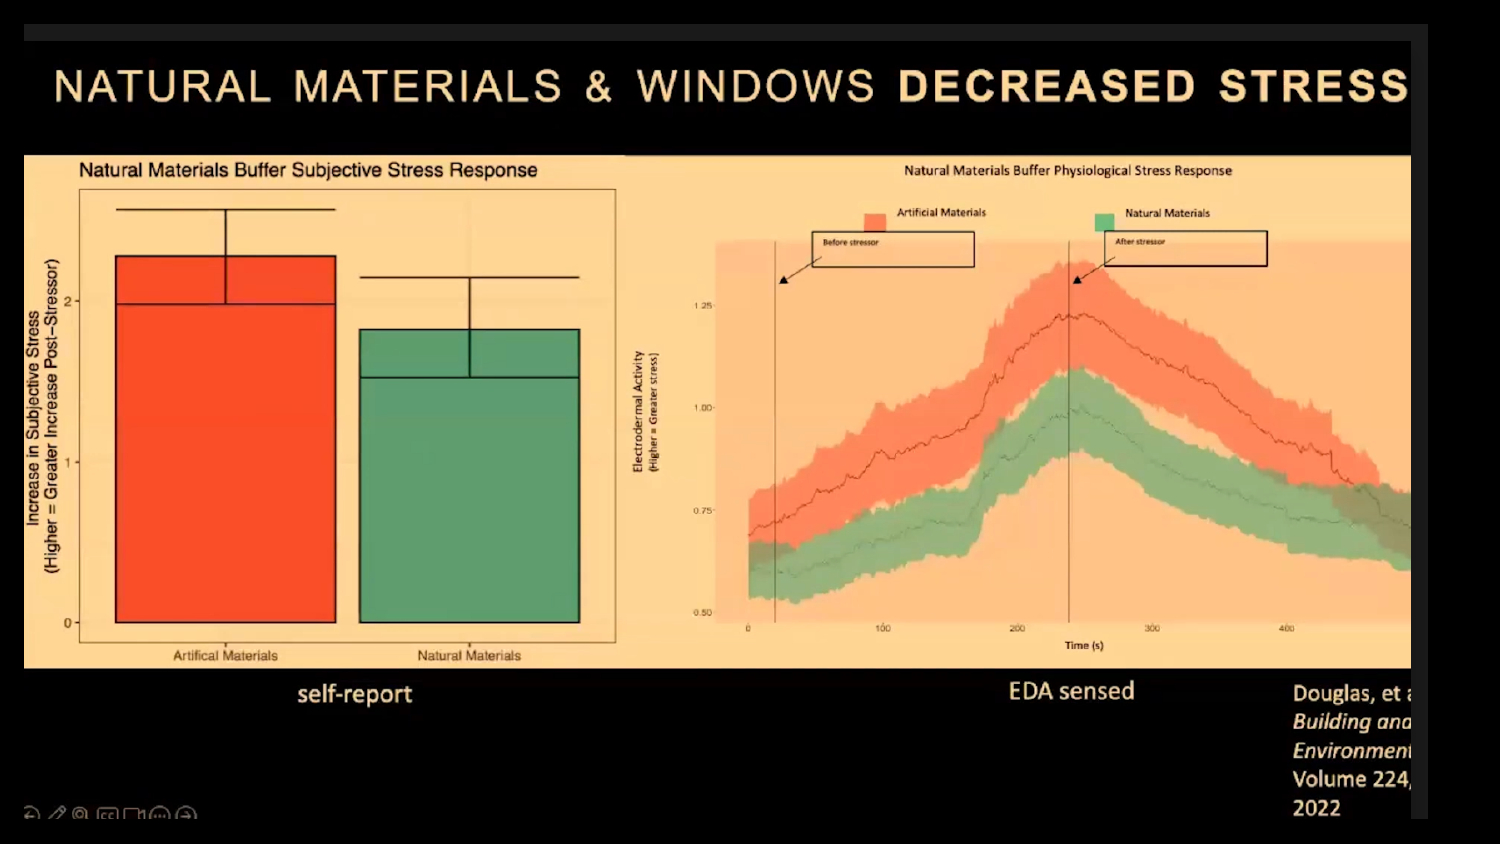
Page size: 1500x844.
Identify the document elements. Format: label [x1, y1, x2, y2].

picture [24, 24, 1428, 819]
